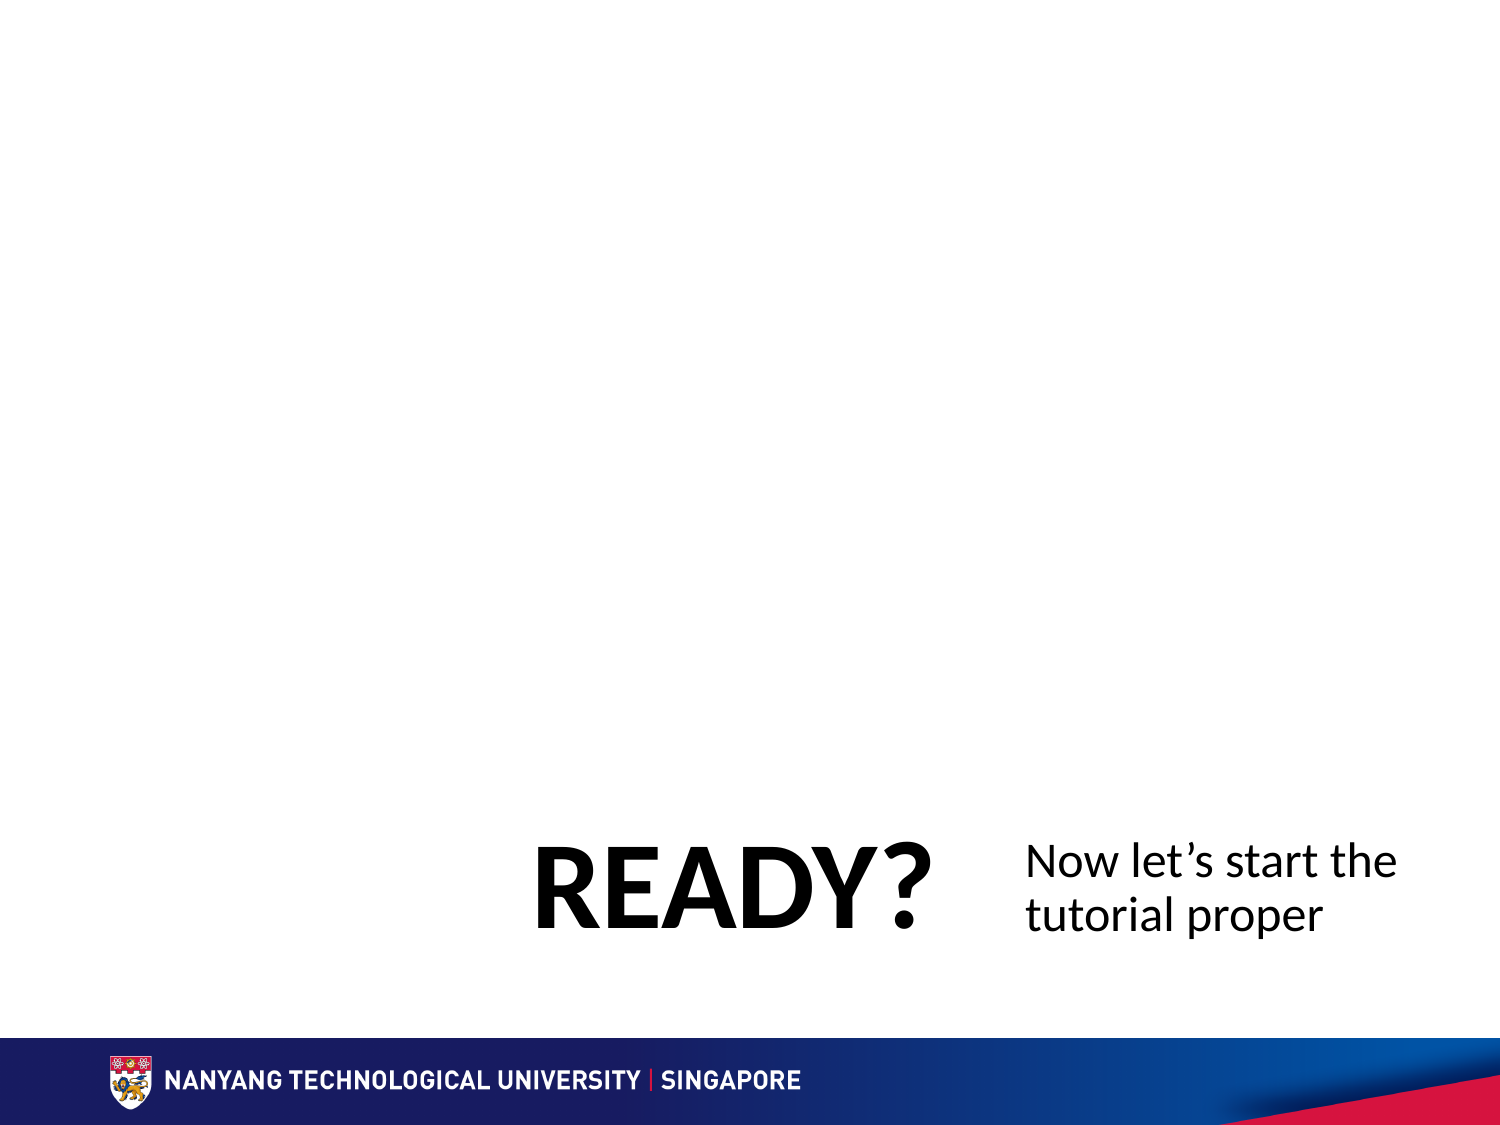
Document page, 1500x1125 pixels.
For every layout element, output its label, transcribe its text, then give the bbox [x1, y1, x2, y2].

picture [0, 1038, 1500, 1125]
list Now let’s start the tutorial proper [1010, 747, 1427, 1030]
title Ready? [103, 747, 952, 1030]
